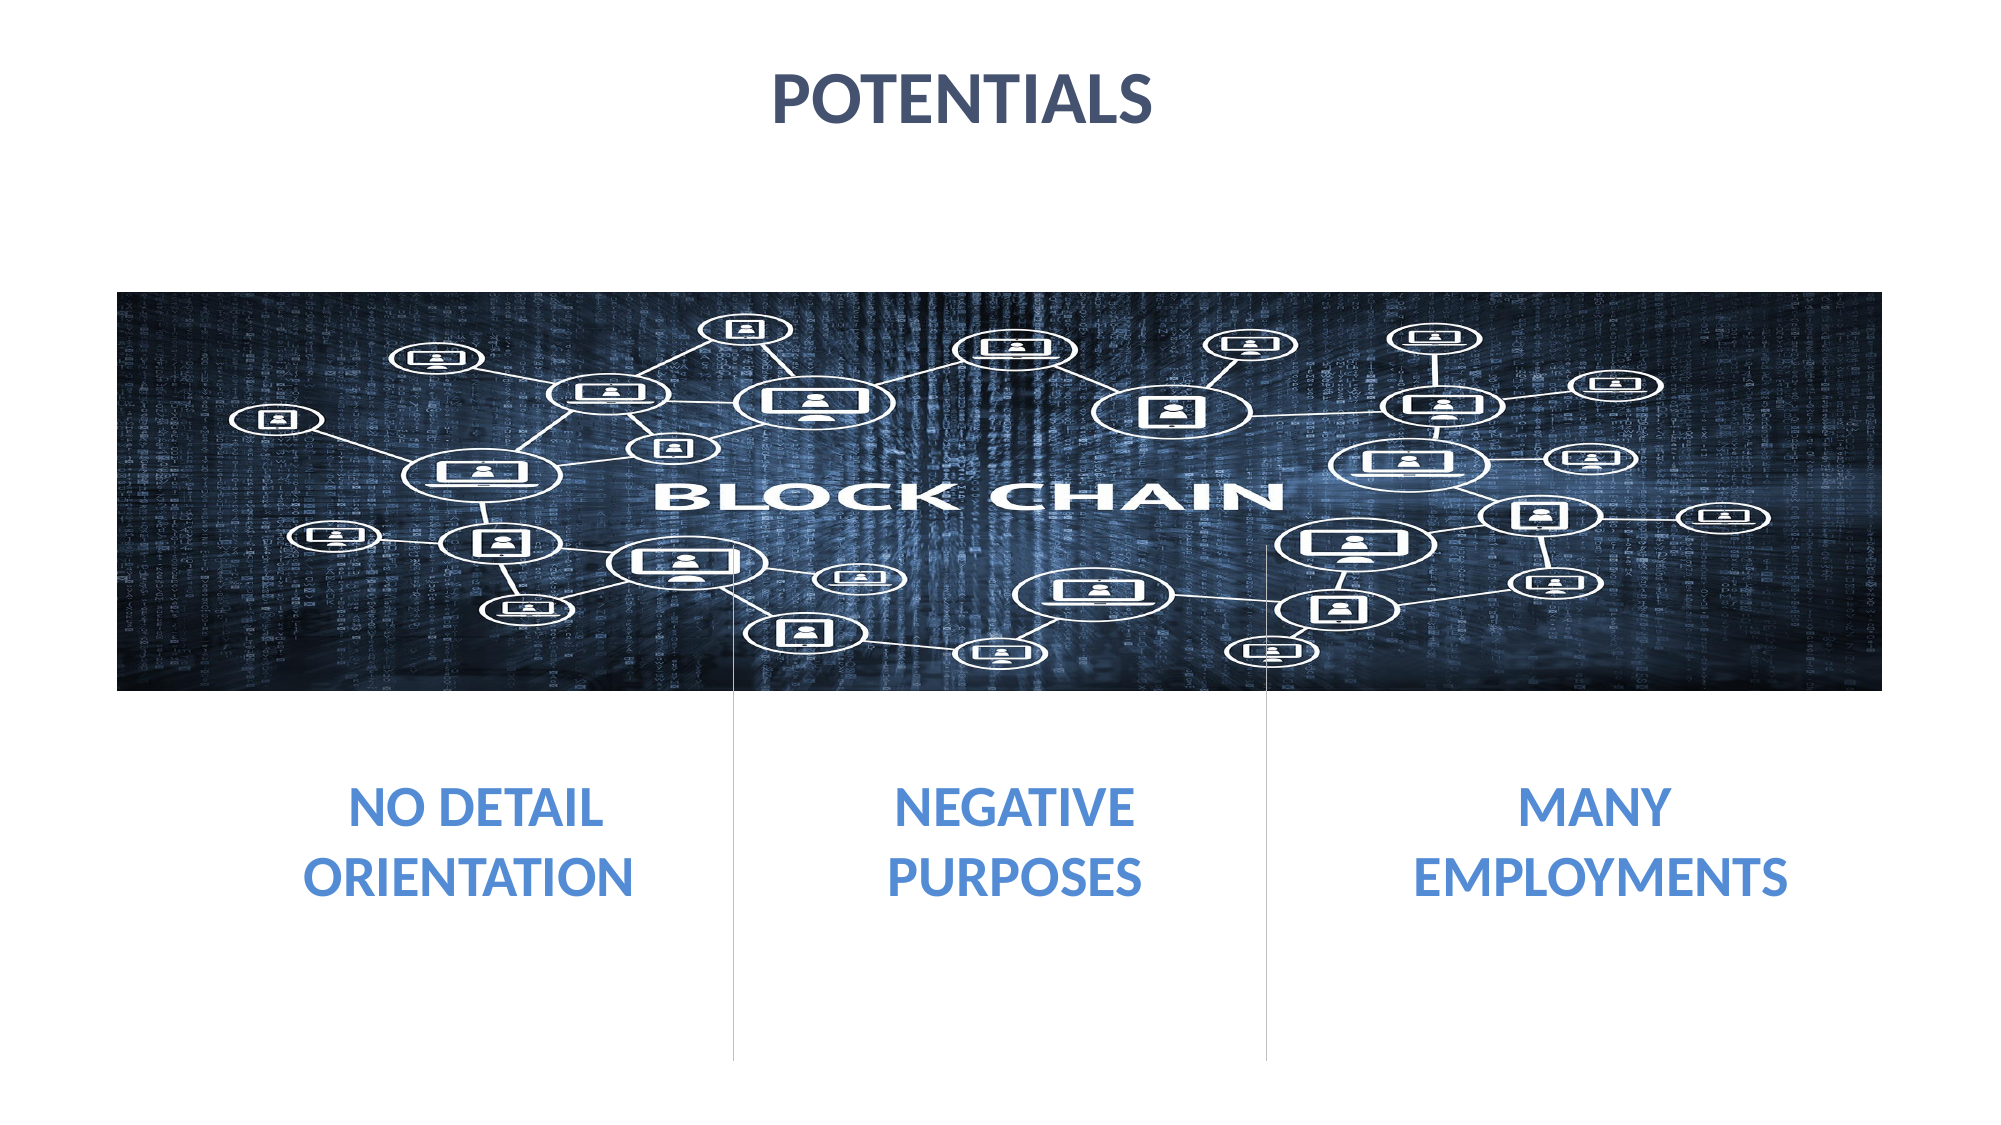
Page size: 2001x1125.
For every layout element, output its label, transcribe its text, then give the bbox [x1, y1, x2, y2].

picture [117, 292, 1883, 692]
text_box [273, 760, 680, 1060]
text_box POTENTIALS [756, 41, 1174, 148]
text_box NEGATIVE PURPOSES [857, 761, 1174, 918]
text_box MANY EMPLOYMENTS [1387, 761, 1815, 918]
